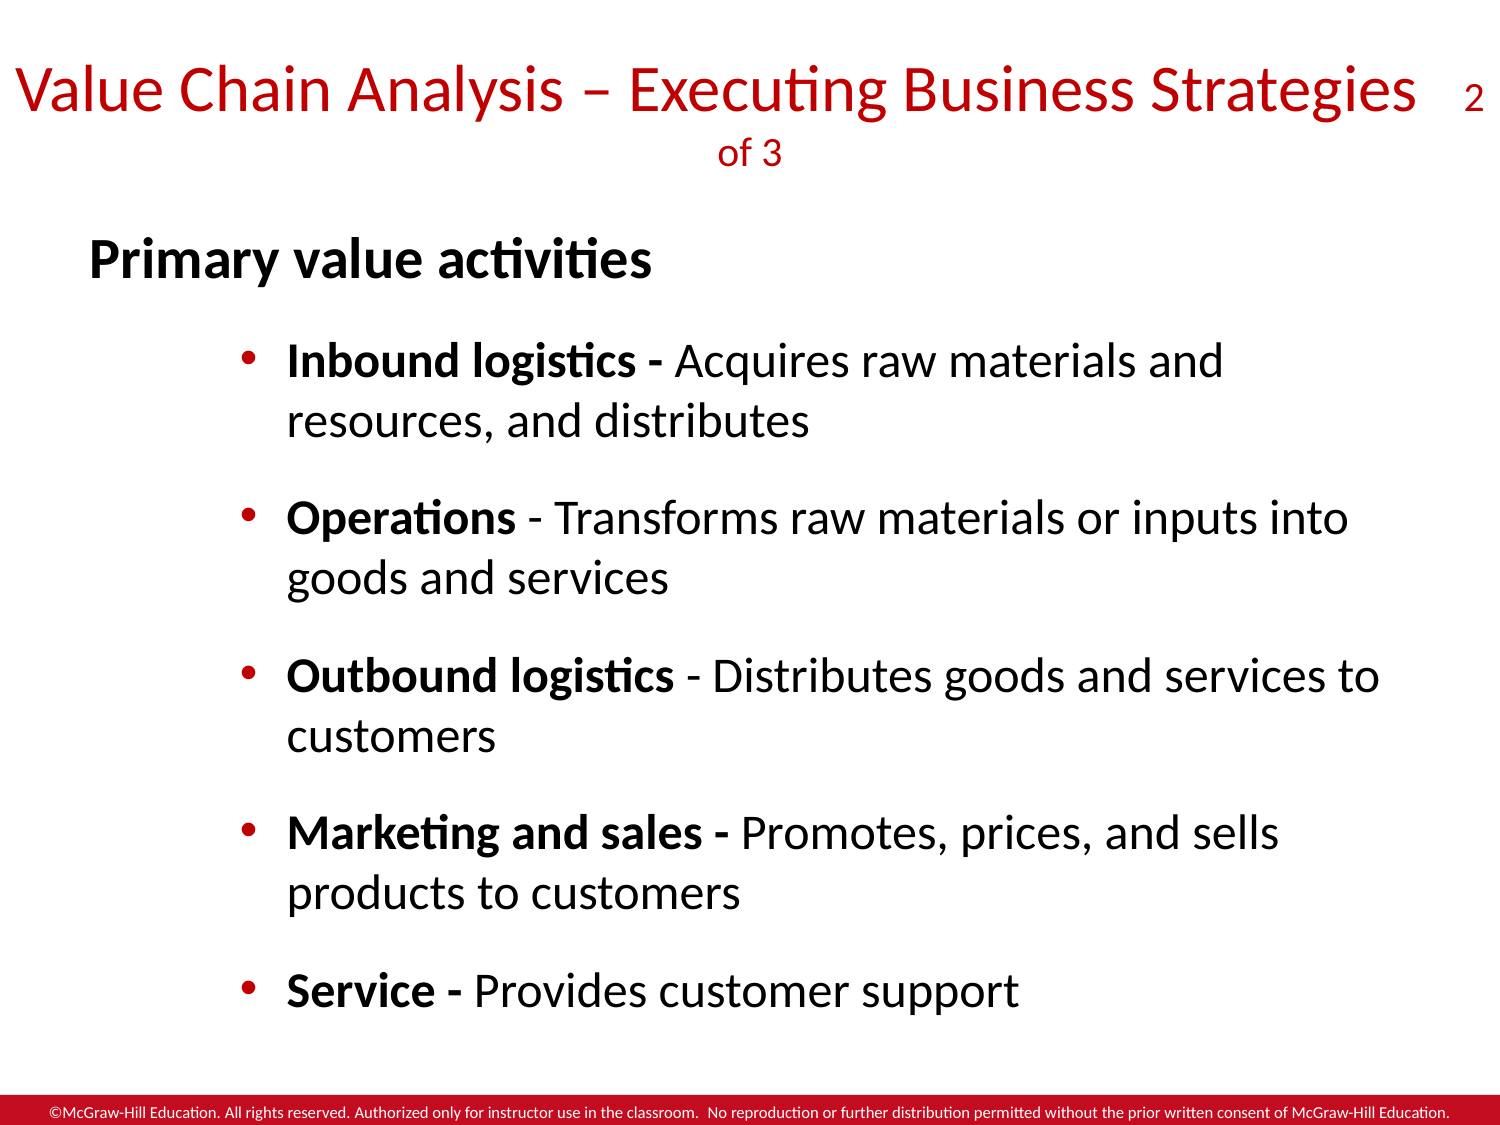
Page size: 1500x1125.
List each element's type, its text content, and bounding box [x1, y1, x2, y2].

list Primary value activities Inbound logistics - Acquires raw materials and resources, and distributes Operations - Transforms raw materials or inputs into goods and services Outbound logistics - Distributes goods and services to customers Marketing and sales - Promotes, prices, and sells products to customers Service - Provides customer support [75, 212, 1425, 1075]
title Value Chain Analysis – Executing Business Strategies 2 of 3 [0, 37, 1500, 138]
